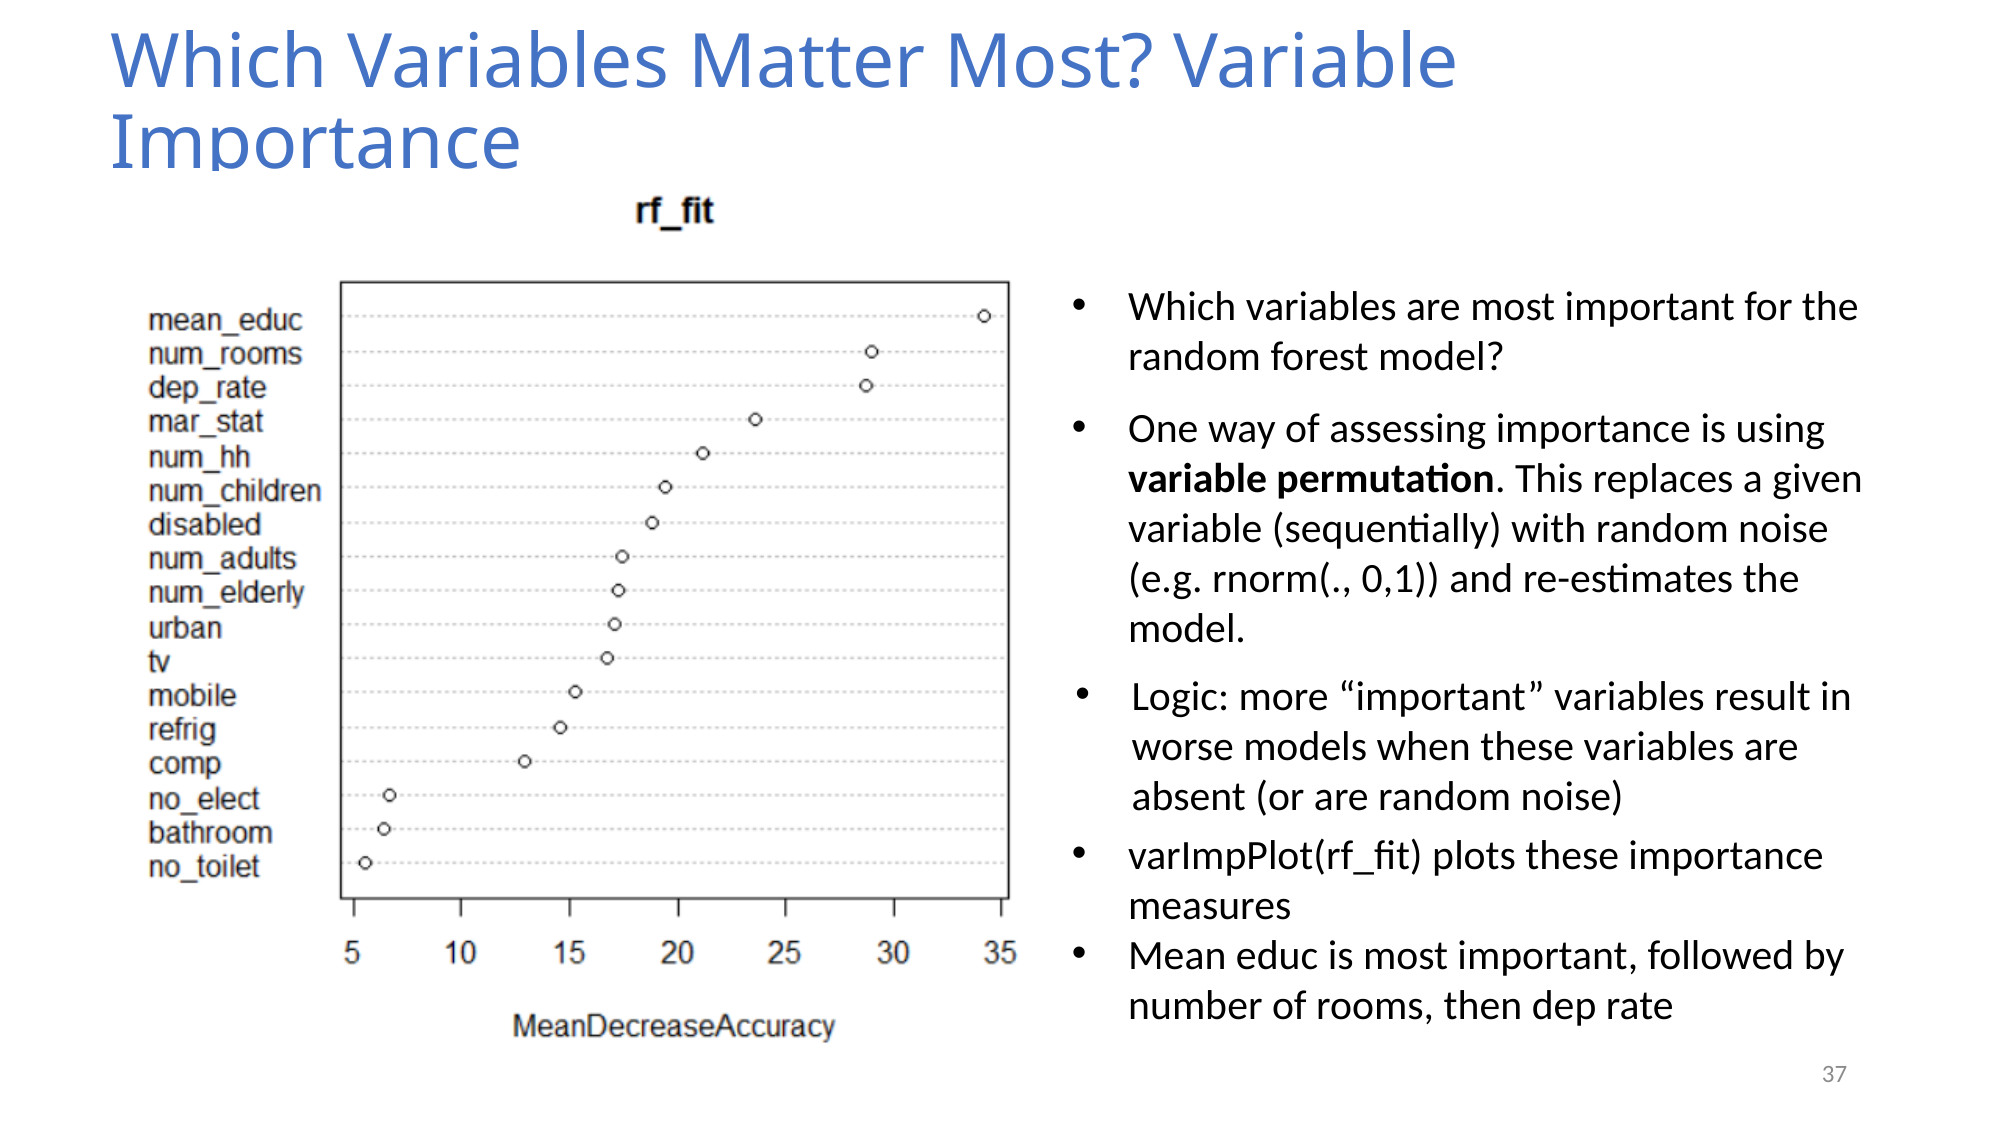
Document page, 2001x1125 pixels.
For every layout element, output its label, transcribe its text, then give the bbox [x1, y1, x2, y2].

text_box Which Variables Matter Most? Variable Importance [95, 11, 1793, 197]
text_box Which variables are most important for the random forest model? [1057, 271, 1892, 387]
text_box varImpPlot(rf_fit) plots these importance measures Mean educ is most important, followed by number of rooms, then dep rate [1057, 820, 1892, 1035]
picture [112, 171, 1052, 1060]
slide_number 37 [1412, 1042, 1863, 1103]
text_box One way of assessing importance is using variable permutation. This replaces a given variable (sequentially) with random noise (e.g. rnorm(., 0,1)) and re-estimates the model. [1057, 393, 1892, 659]
text_box Logic: more “important” variables result in worse models when these variables are absent (or are random noise) [1060, 661, 1895, 826]
